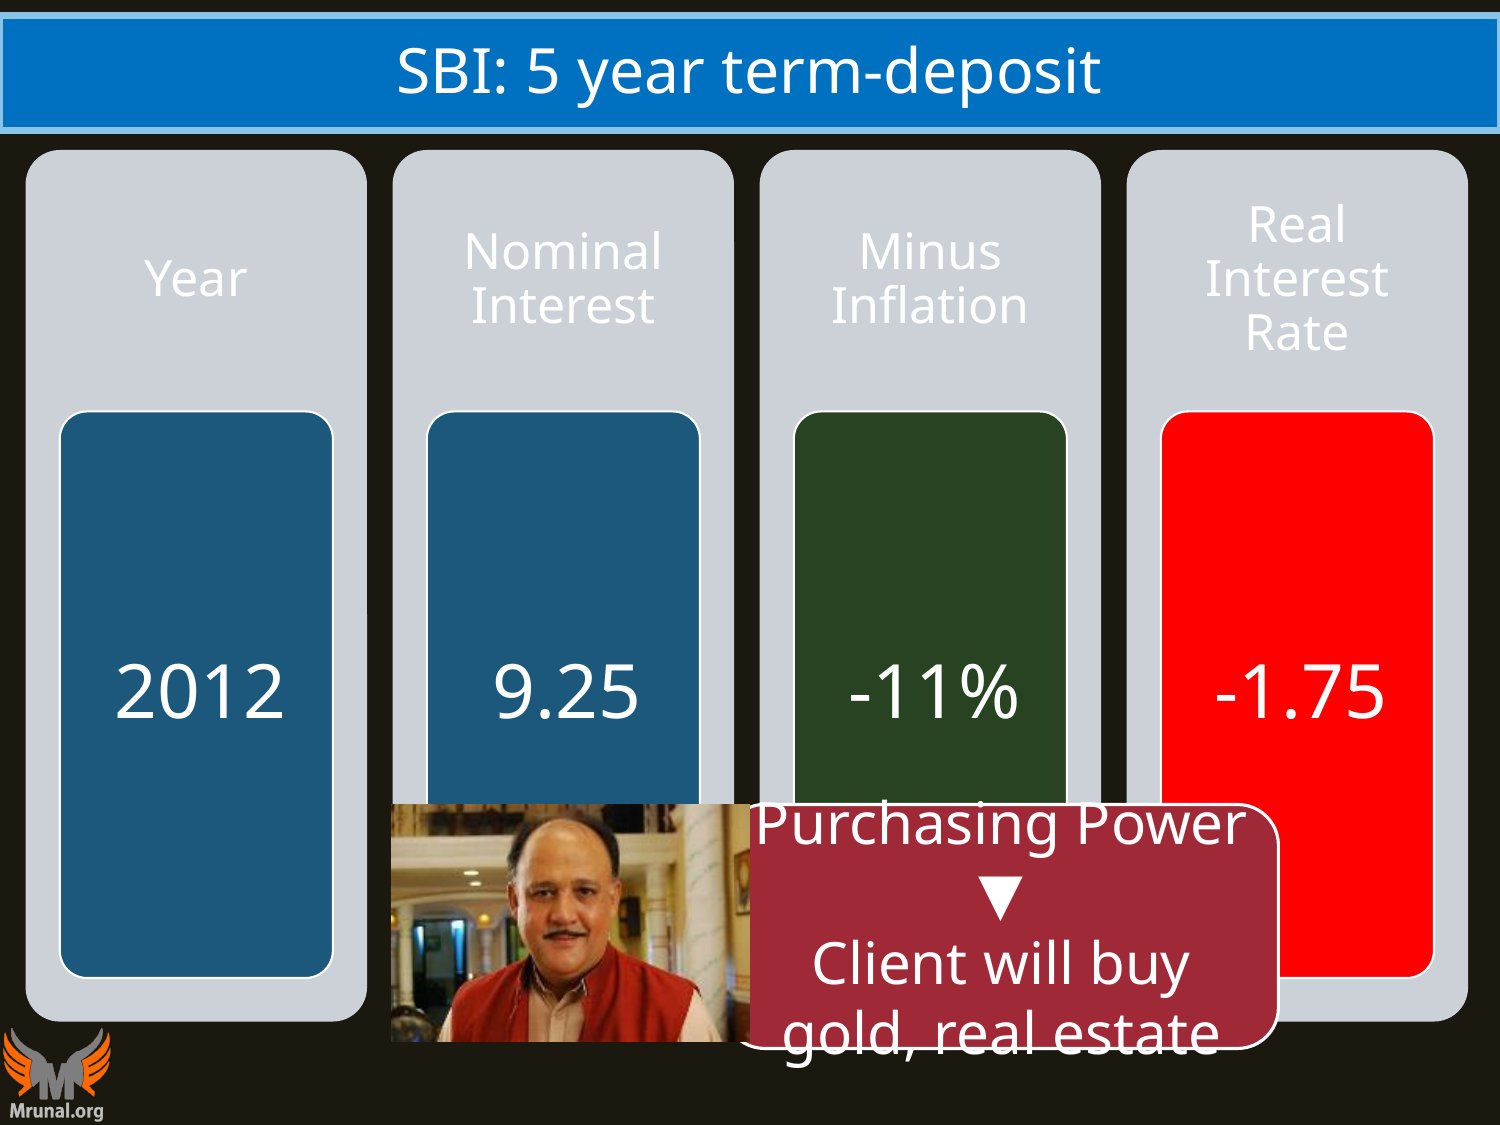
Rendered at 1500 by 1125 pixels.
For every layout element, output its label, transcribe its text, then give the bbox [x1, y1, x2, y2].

picture [0, 1024, 114, 1125]
picture [391, 804, 750, 1042]
text_box Purchasing Power ▼ Client will buy gold, real estate [739, 1022, 1278, 1051]
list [25, 149, 1469, 1022]
title SBI: 5 year term-deposit [0, 12, 1500, 134]
